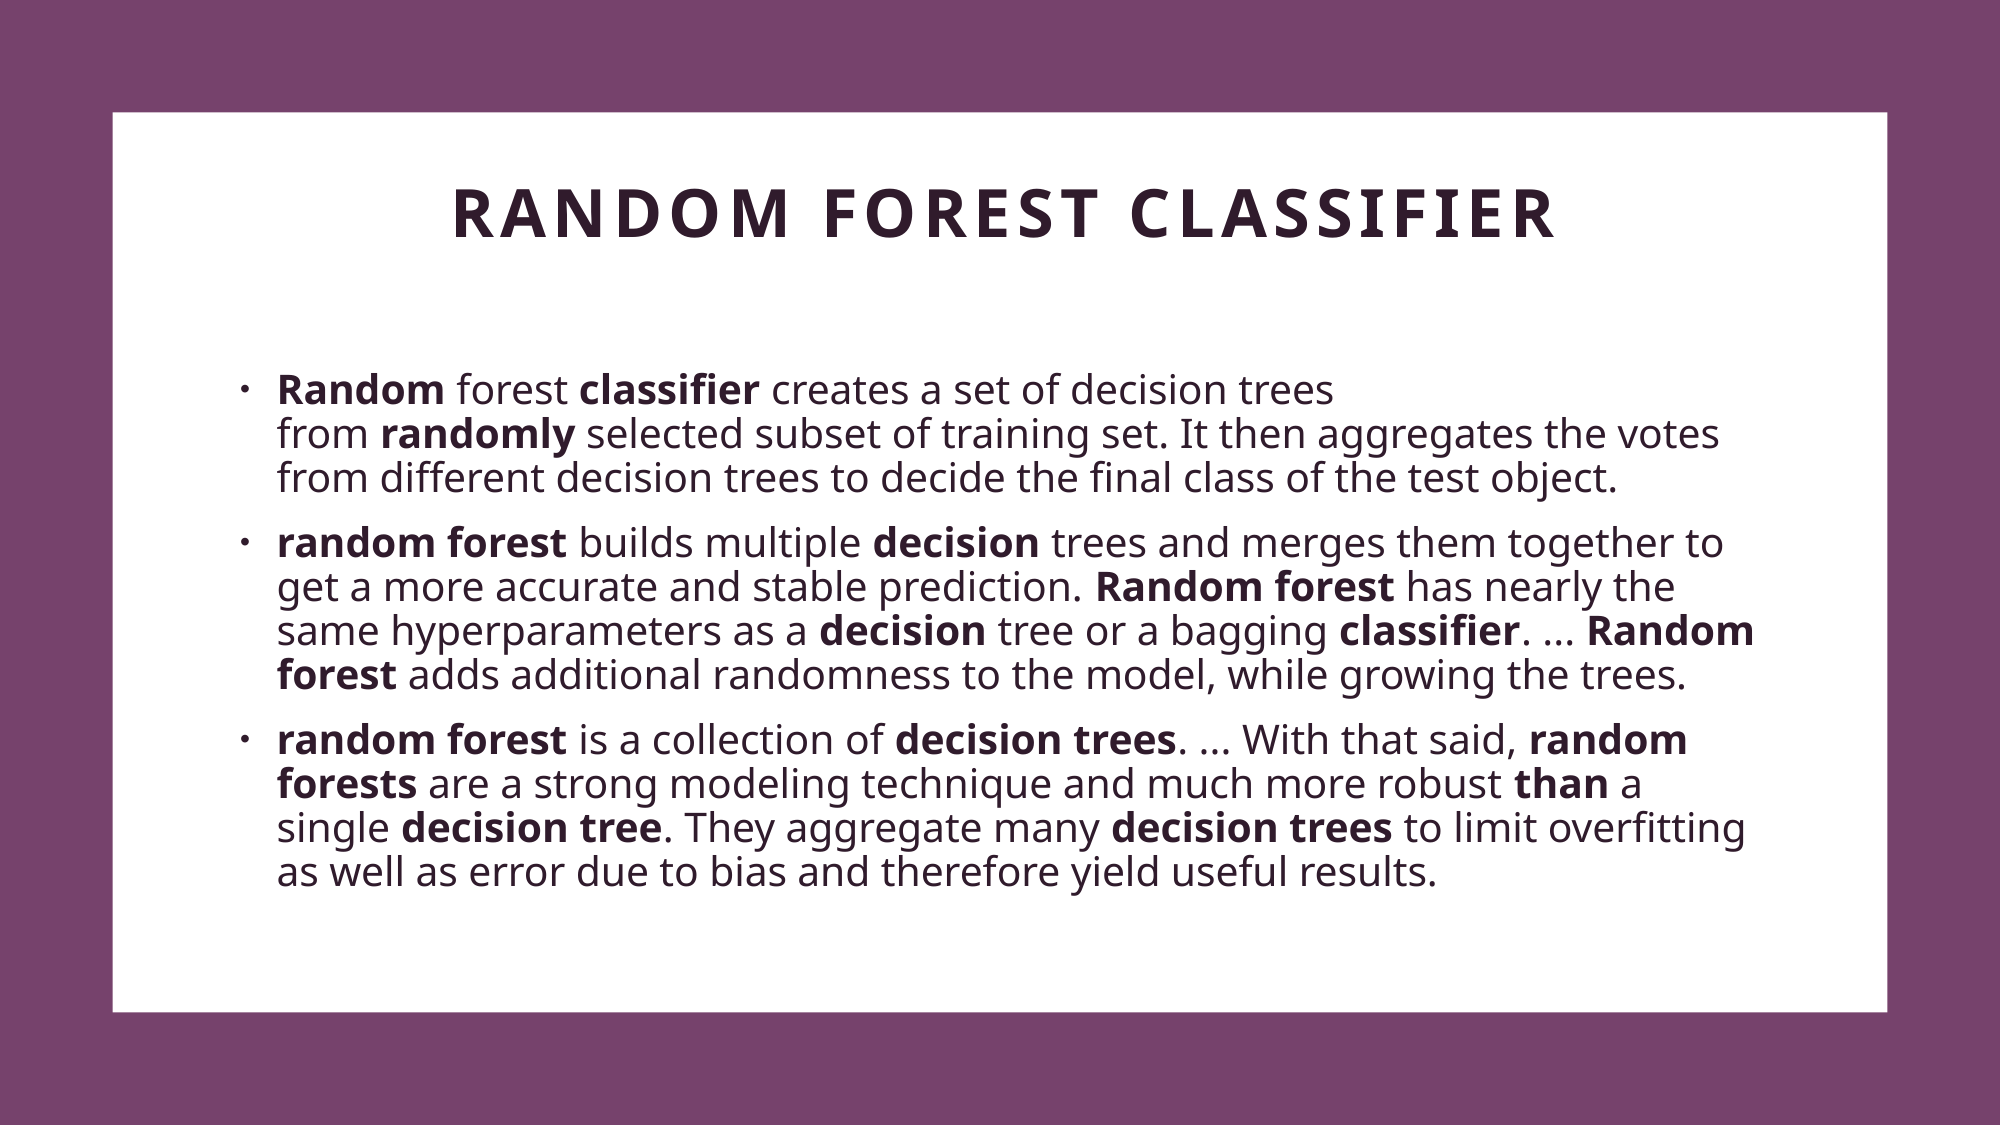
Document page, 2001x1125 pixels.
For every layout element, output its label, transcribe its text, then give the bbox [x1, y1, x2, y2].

list Random forest classifier creates a set of decision trees from randomly selected subset of training set. It then aggregates the votes from different decision trees to decide the final class of the test object. random forest builds multiple decision trees and merges them together to get a more accurate and stable prediction. Random forest has nearly the same hyperparameters as a decision tree or a bagging classifier. ... Random forest adds additional randomness to the model, while growing the trees. random forest is a collection of decision trees. ... With that said, random forests are a strong modeling technique and much more robust than a single decision tree. They aggregate many decision trees to limit overfitting as well as error due to bias and therefore yield useful results. [225, 361, 1782, 943]
text_box [0, 0, 2000, 1125]
text_box [111, 111, 1888, 1013]
title Random Forest Classifier [225, 165, 1782, 332]
